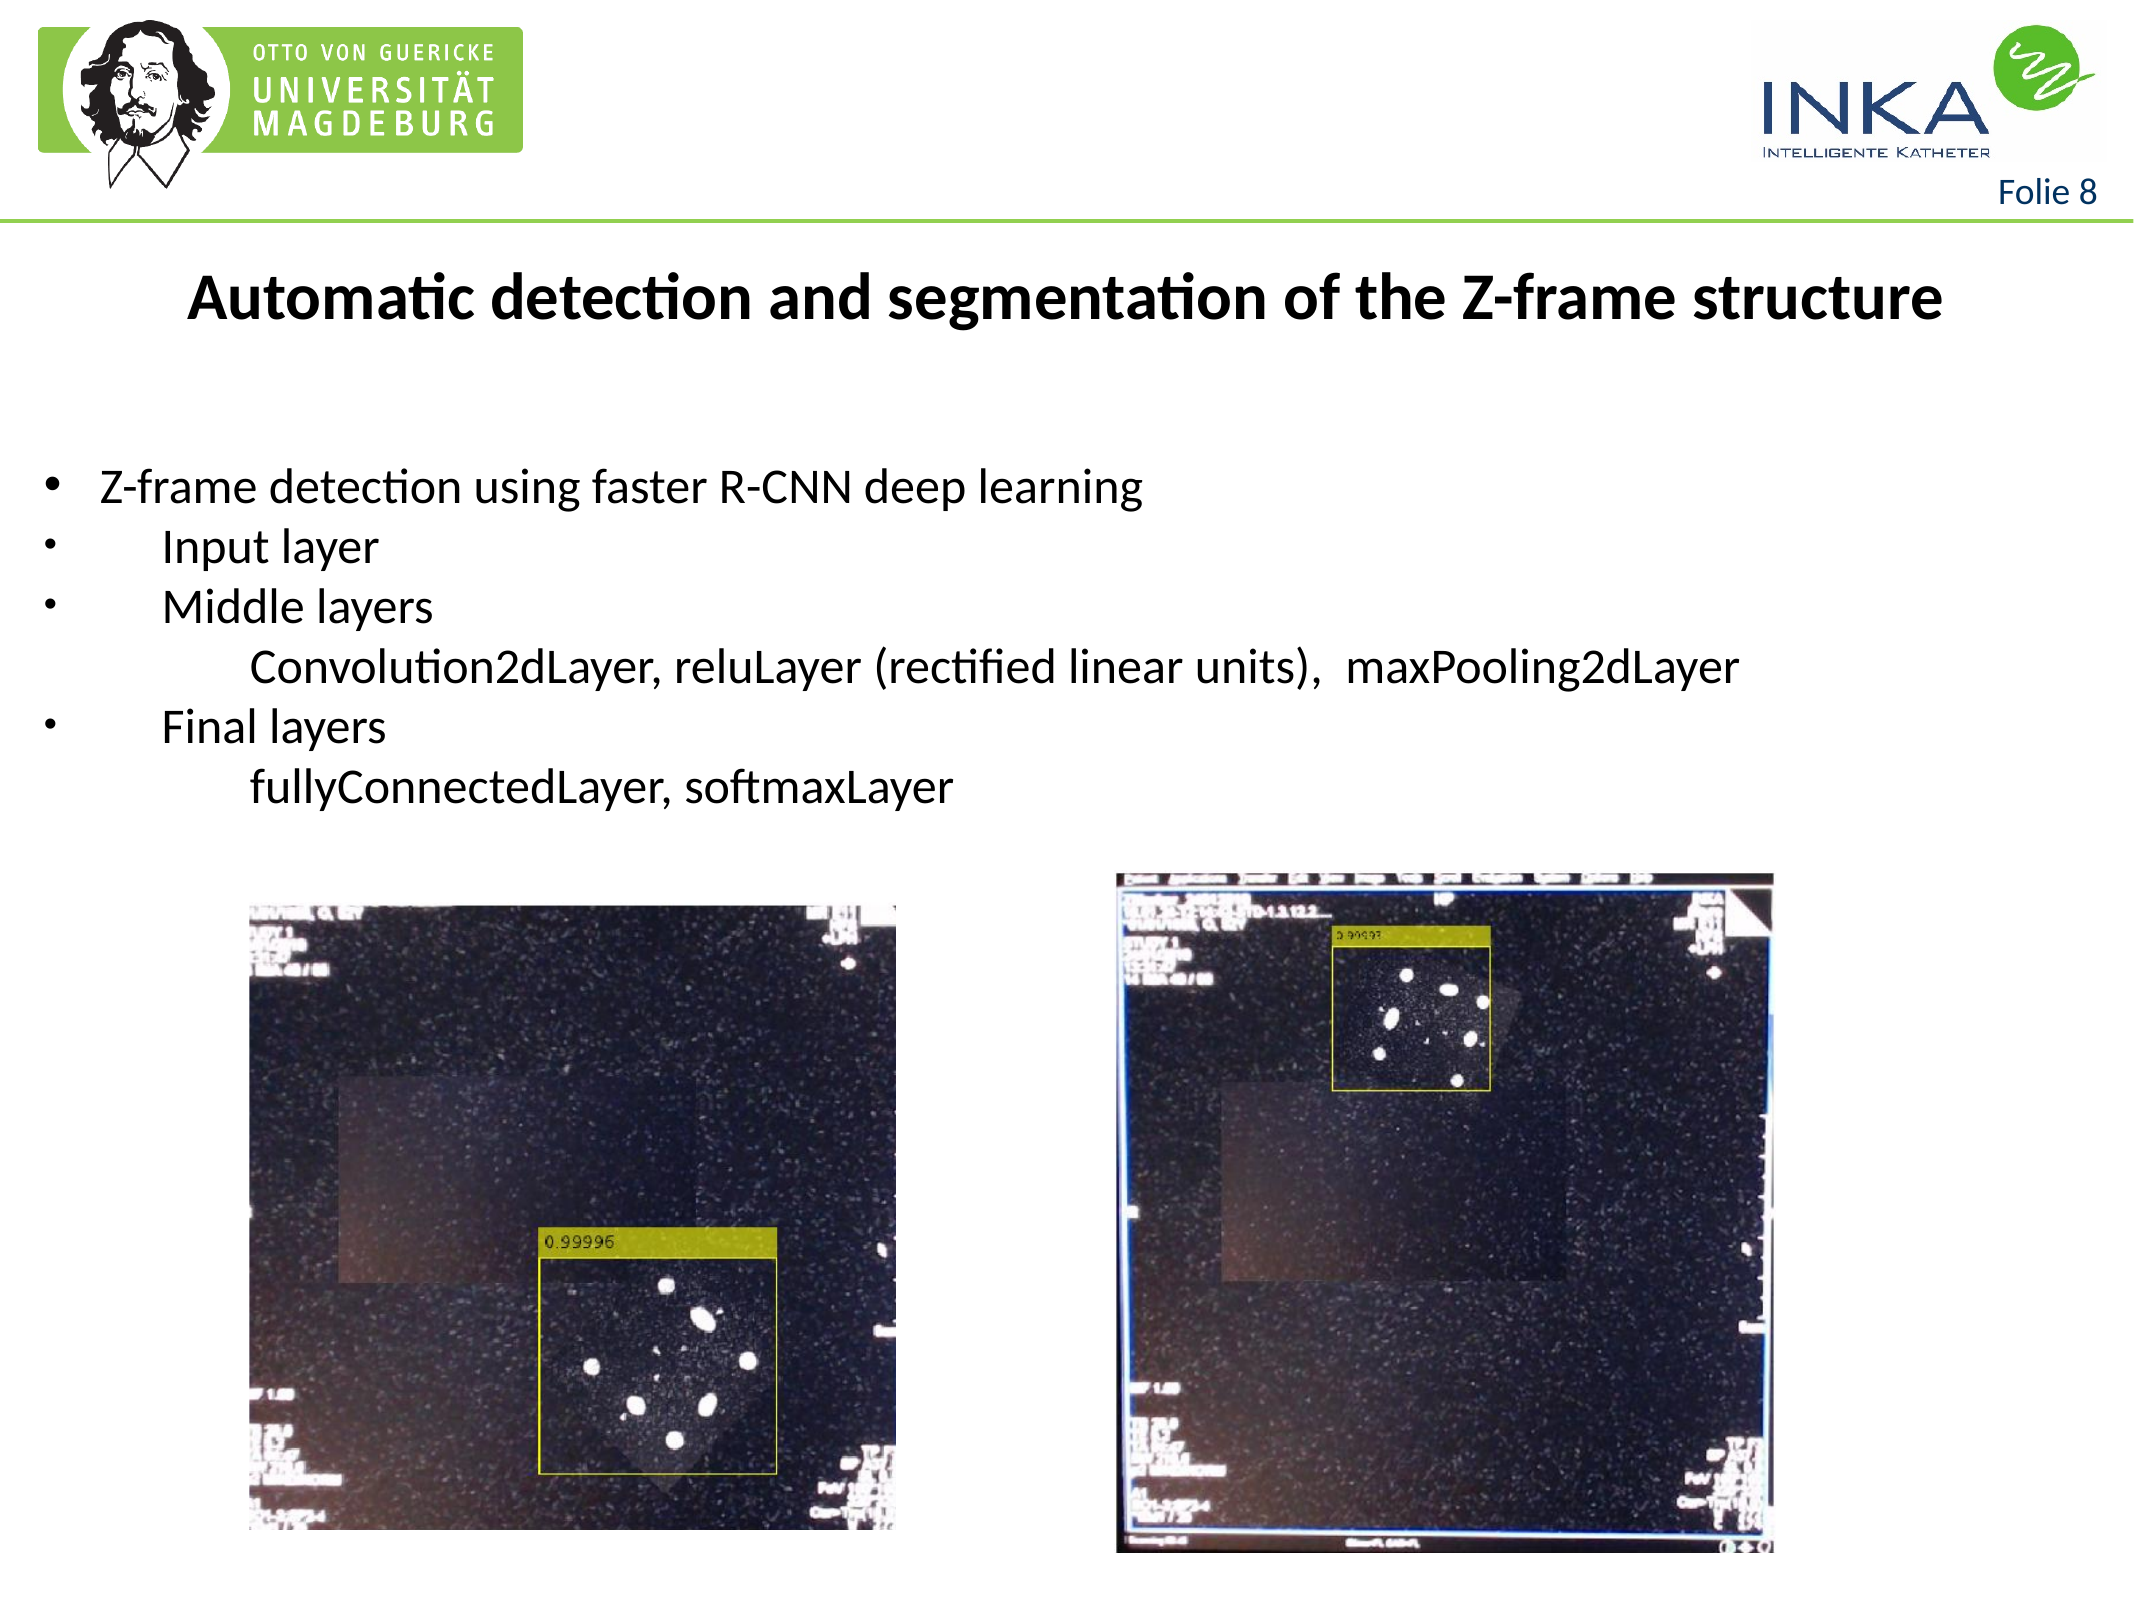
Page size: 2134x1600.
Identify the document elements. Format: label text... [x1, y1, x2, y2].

picture [1114, 870, 1776, 1553]
picture [249, 893, 897, 1530]
picture [1751, 20, 2107, 162]
text_box Automatic detection and segmentation of the Z-frame structure Z-frame detection using faster R-CNN deep learning Input layer Middle layers Convolution2dLayer, reluLayer (rectified linear units), maxPooling2dLayer Final layers fullyConnectedLayer, softmaxLayer [35, 244, 2098, 1122]
picture [38, 20, 524, 189]
